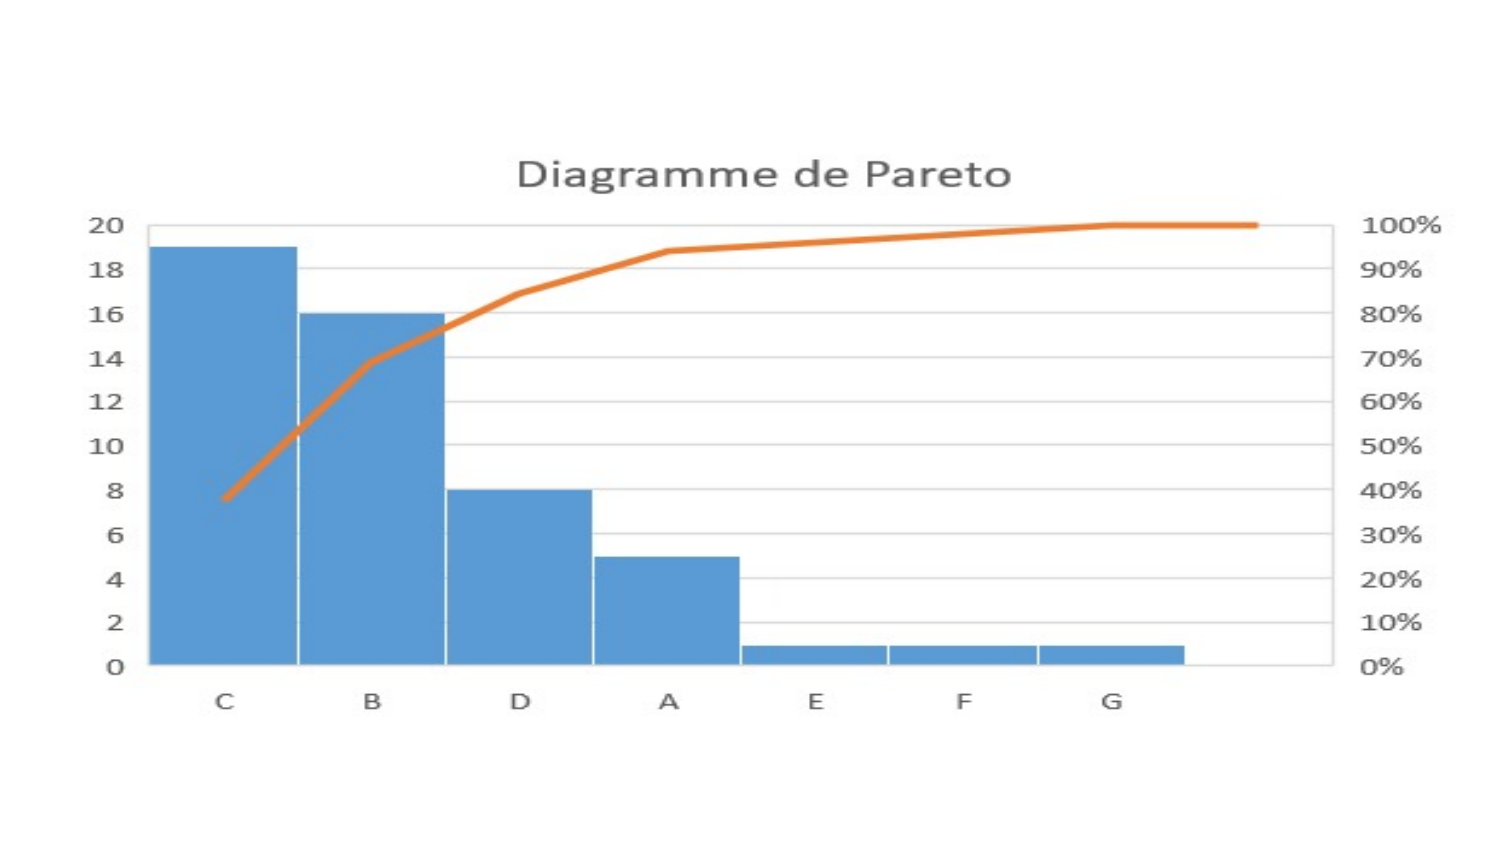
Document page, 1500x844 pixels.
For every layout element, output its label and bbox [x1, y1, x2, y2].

picture [44, 141, 1485, 742]
